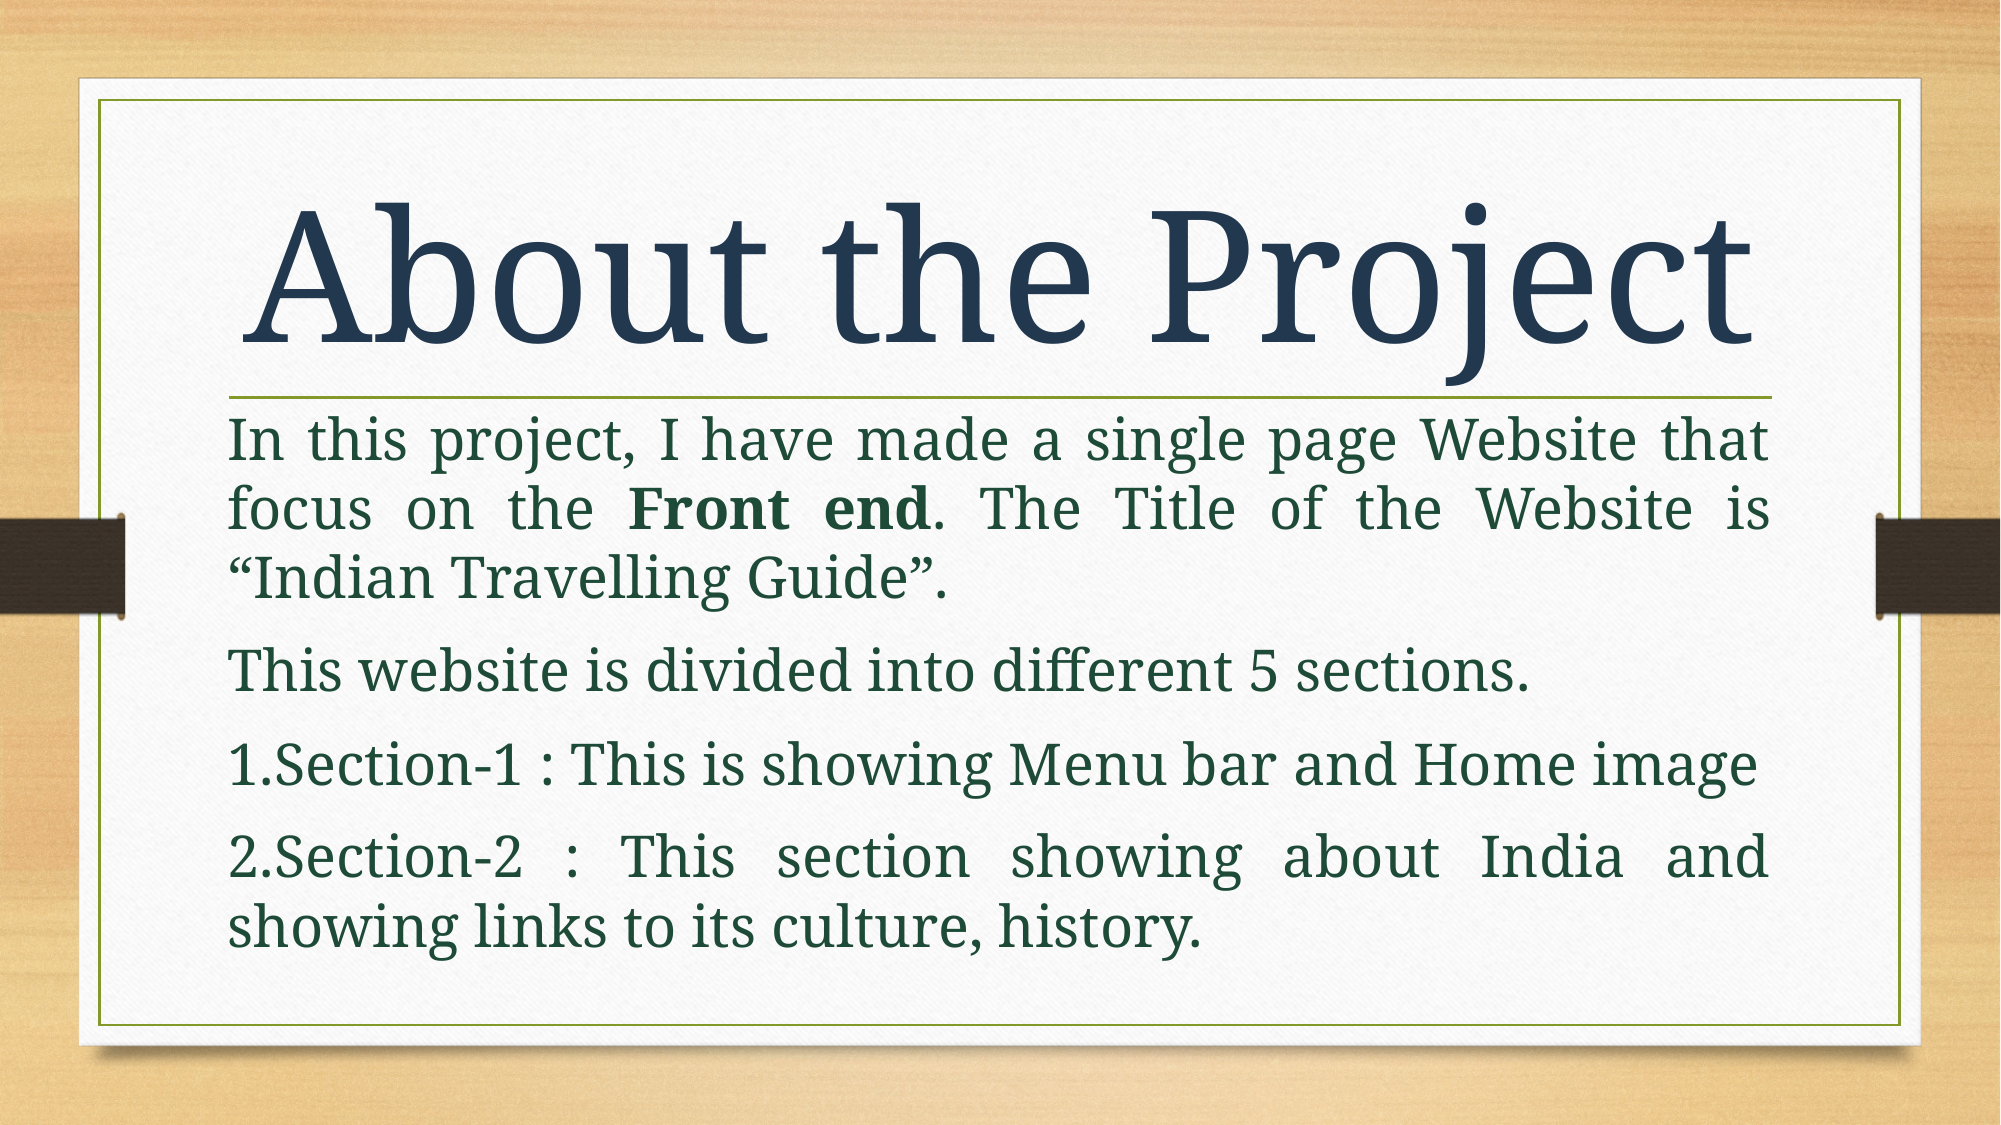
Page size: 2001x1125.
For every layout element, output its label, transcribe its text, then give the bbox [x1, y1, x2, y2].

list In this project, I have made a single page Website that focus on the Front end. The Title of the Website is “Indian Travelling Guide”. This website is divided into different 5 sections. 1.Section-1 : This is showing Menu bar and Home image 2.Section-2 : This section showing about India and showing links to its culture, history. [212, 395, 1788, 1038]
title About the Project [212, 161, 1788, 379]
picture [0, 0, 2001, 1125]
